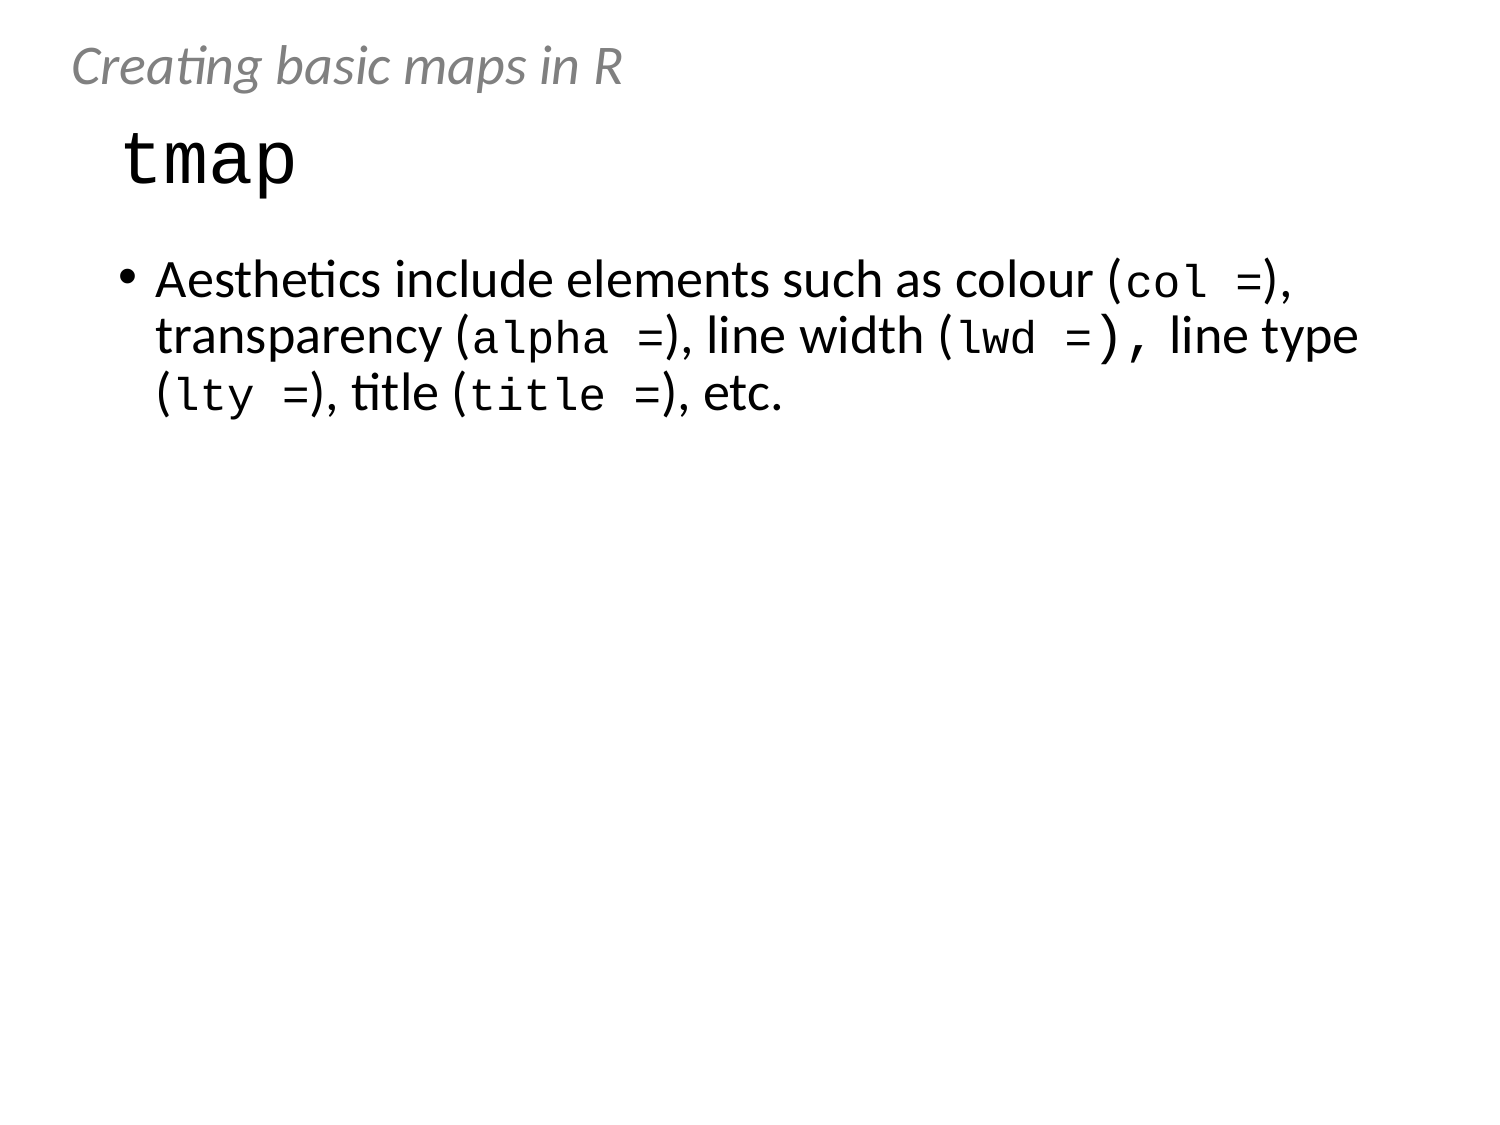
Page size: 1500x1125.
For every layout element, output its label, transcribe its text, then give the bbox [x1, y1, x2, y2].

list Aesthetics include elements such as colour (col =), transparency (alpha =), line width (lwd =), line type (lty =), title (title =), etc. [103, 244, 1397, 1014]
title tmap [103, 73, 1397, 244]
list Creating basic maps in R [56, 28, 642, 108]
